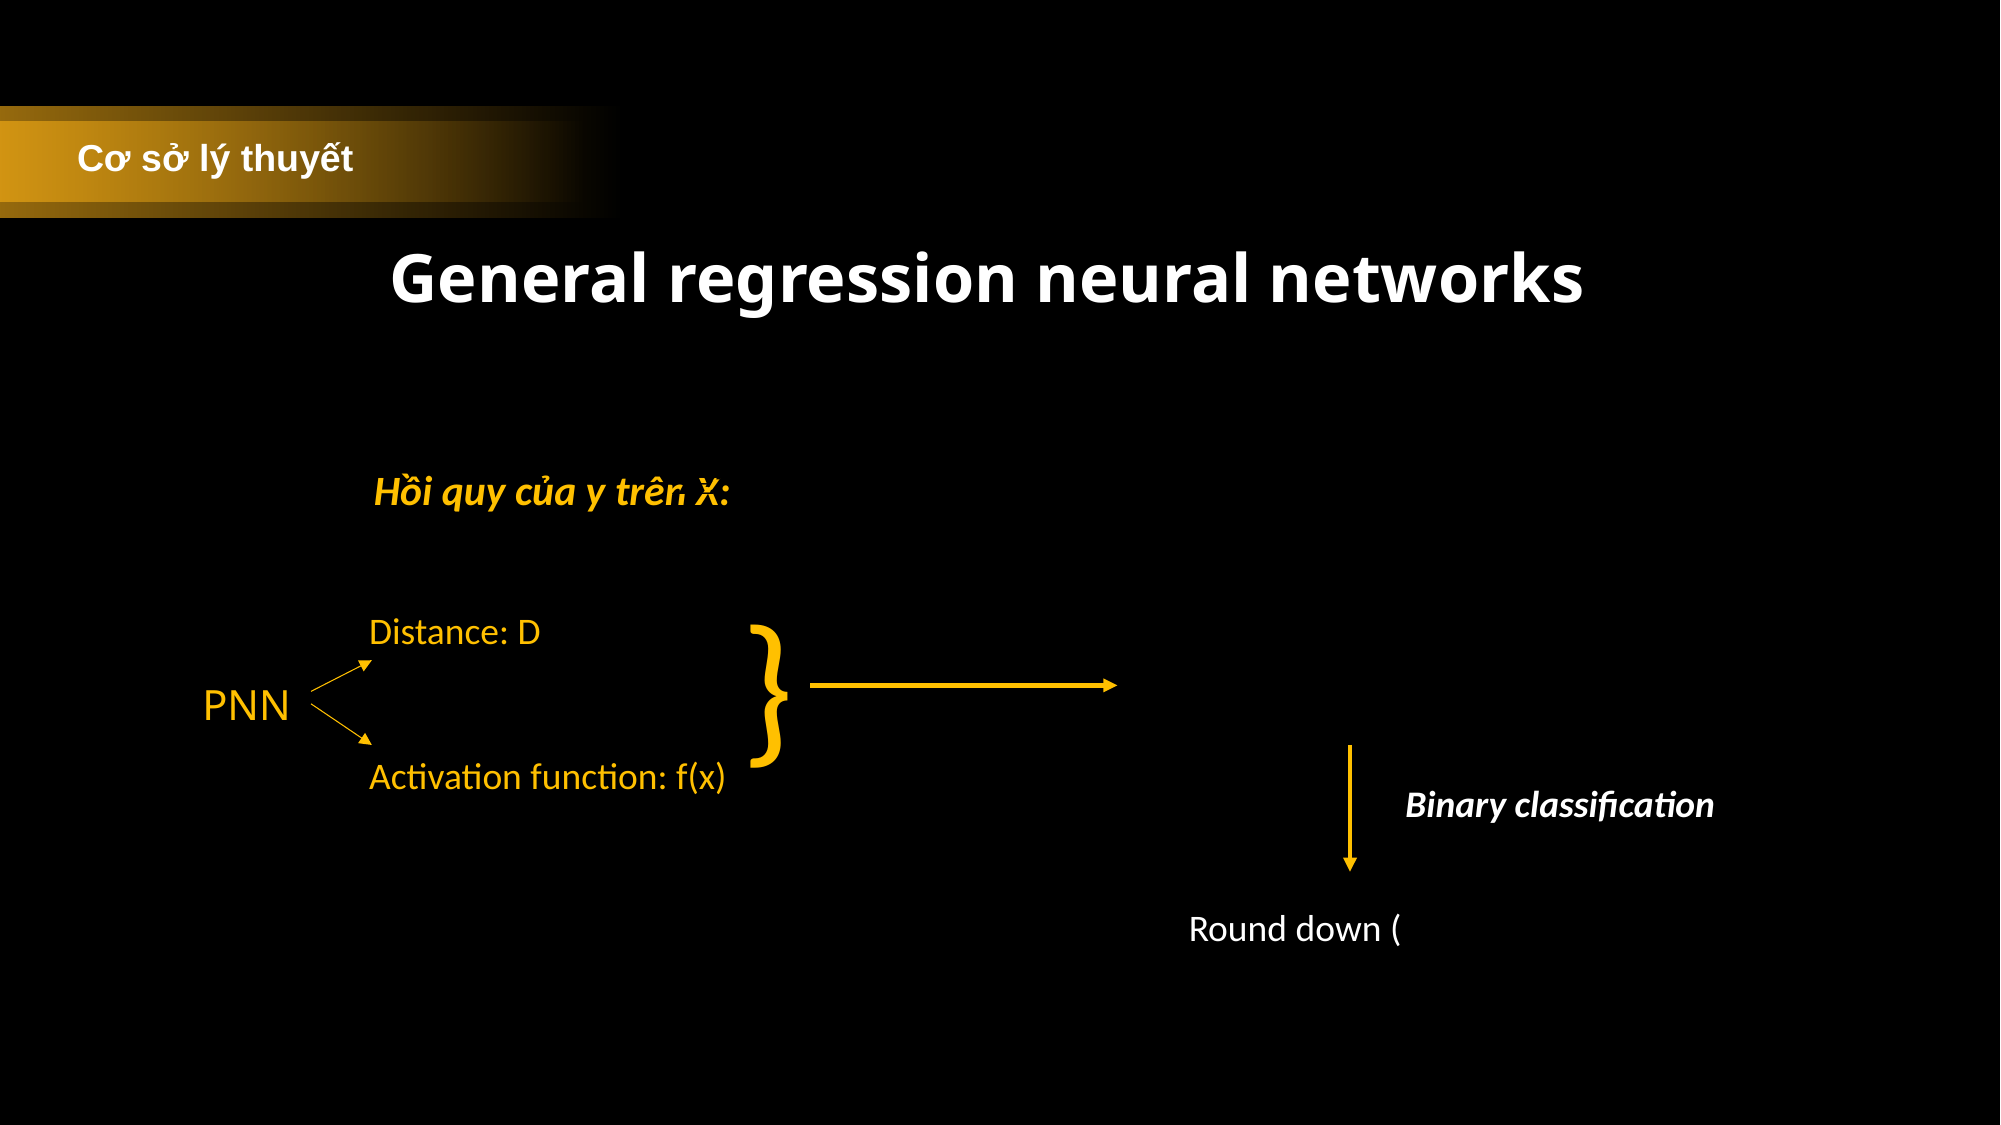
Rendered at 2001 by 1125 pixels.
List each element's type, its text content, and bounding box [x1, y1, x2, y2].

text_box Activation function: f(x) [354, 744, 868, 805]
text_box Distance: D [354, 599, 607, 660]
text_box [0, 122, 588, 202]
text_box Cơ sở lý thuyết [0, 126, 431, 186]
text_box General regression neural networks [293, 228, 1682, 323]
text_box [311, 660, 372, 692]
text_box } [726, 571, 805, 787]
text_box PNN [187, 671, 360, 736]
text_box Hồi quy của y trên X: [359, 456, 814, 522]
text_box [311, 703, 372, 745]
text_box [0, 106, 626, 218]
text_box Binary classification [1390, 772, 1759, 833]
